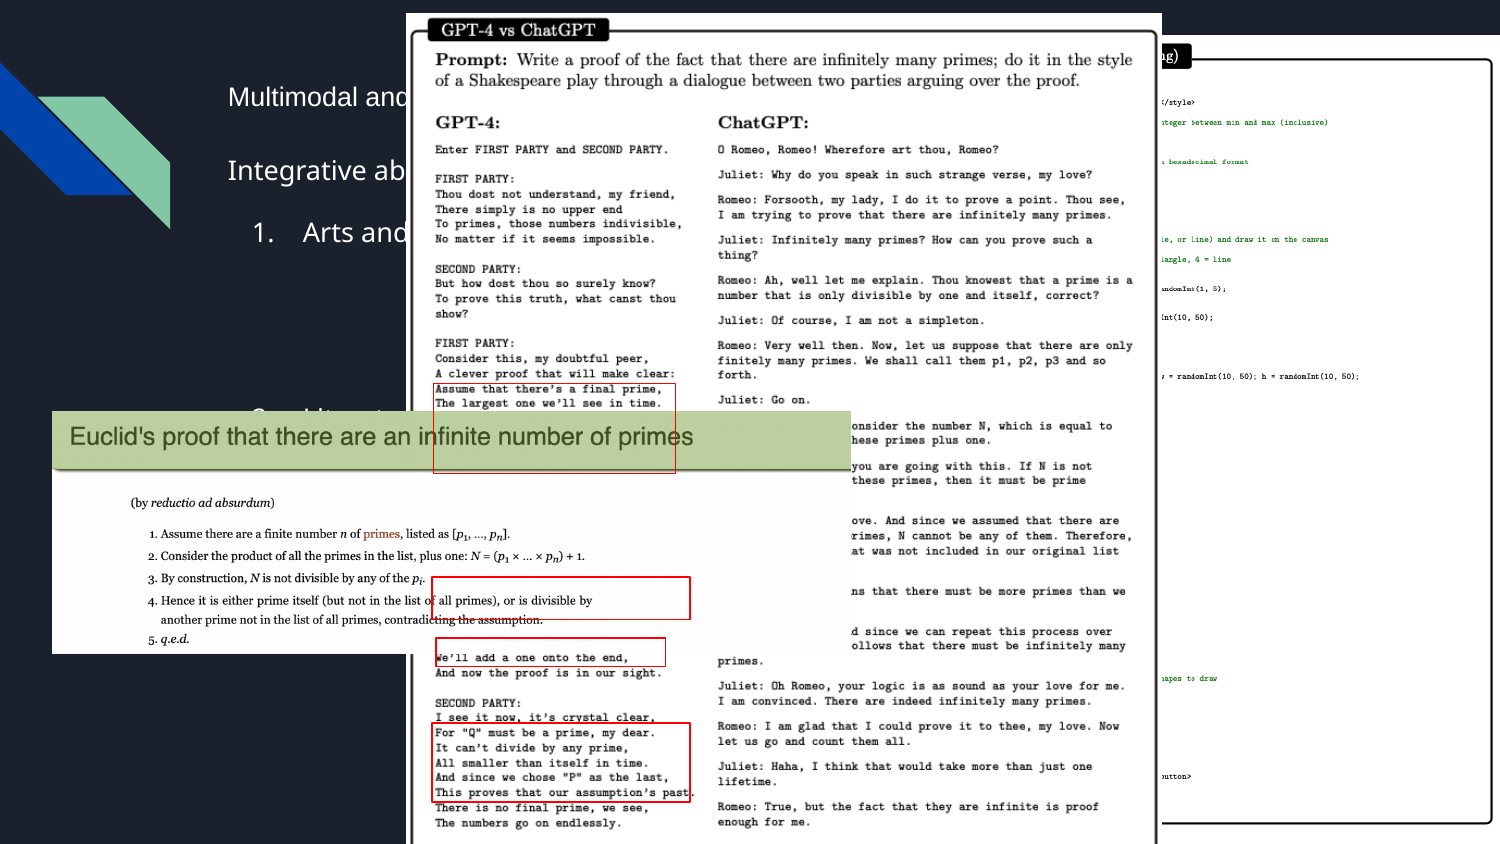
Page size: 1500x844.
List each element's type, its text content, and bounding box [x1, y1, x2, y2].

title Multimodal and interdisciplinary composition [212, 64, 401, 133]
picture [51, 13, 1500, 844]
list Integrative ability: Arts and programming: Literature and mathematical proof: [212, 133, 401, 410]
